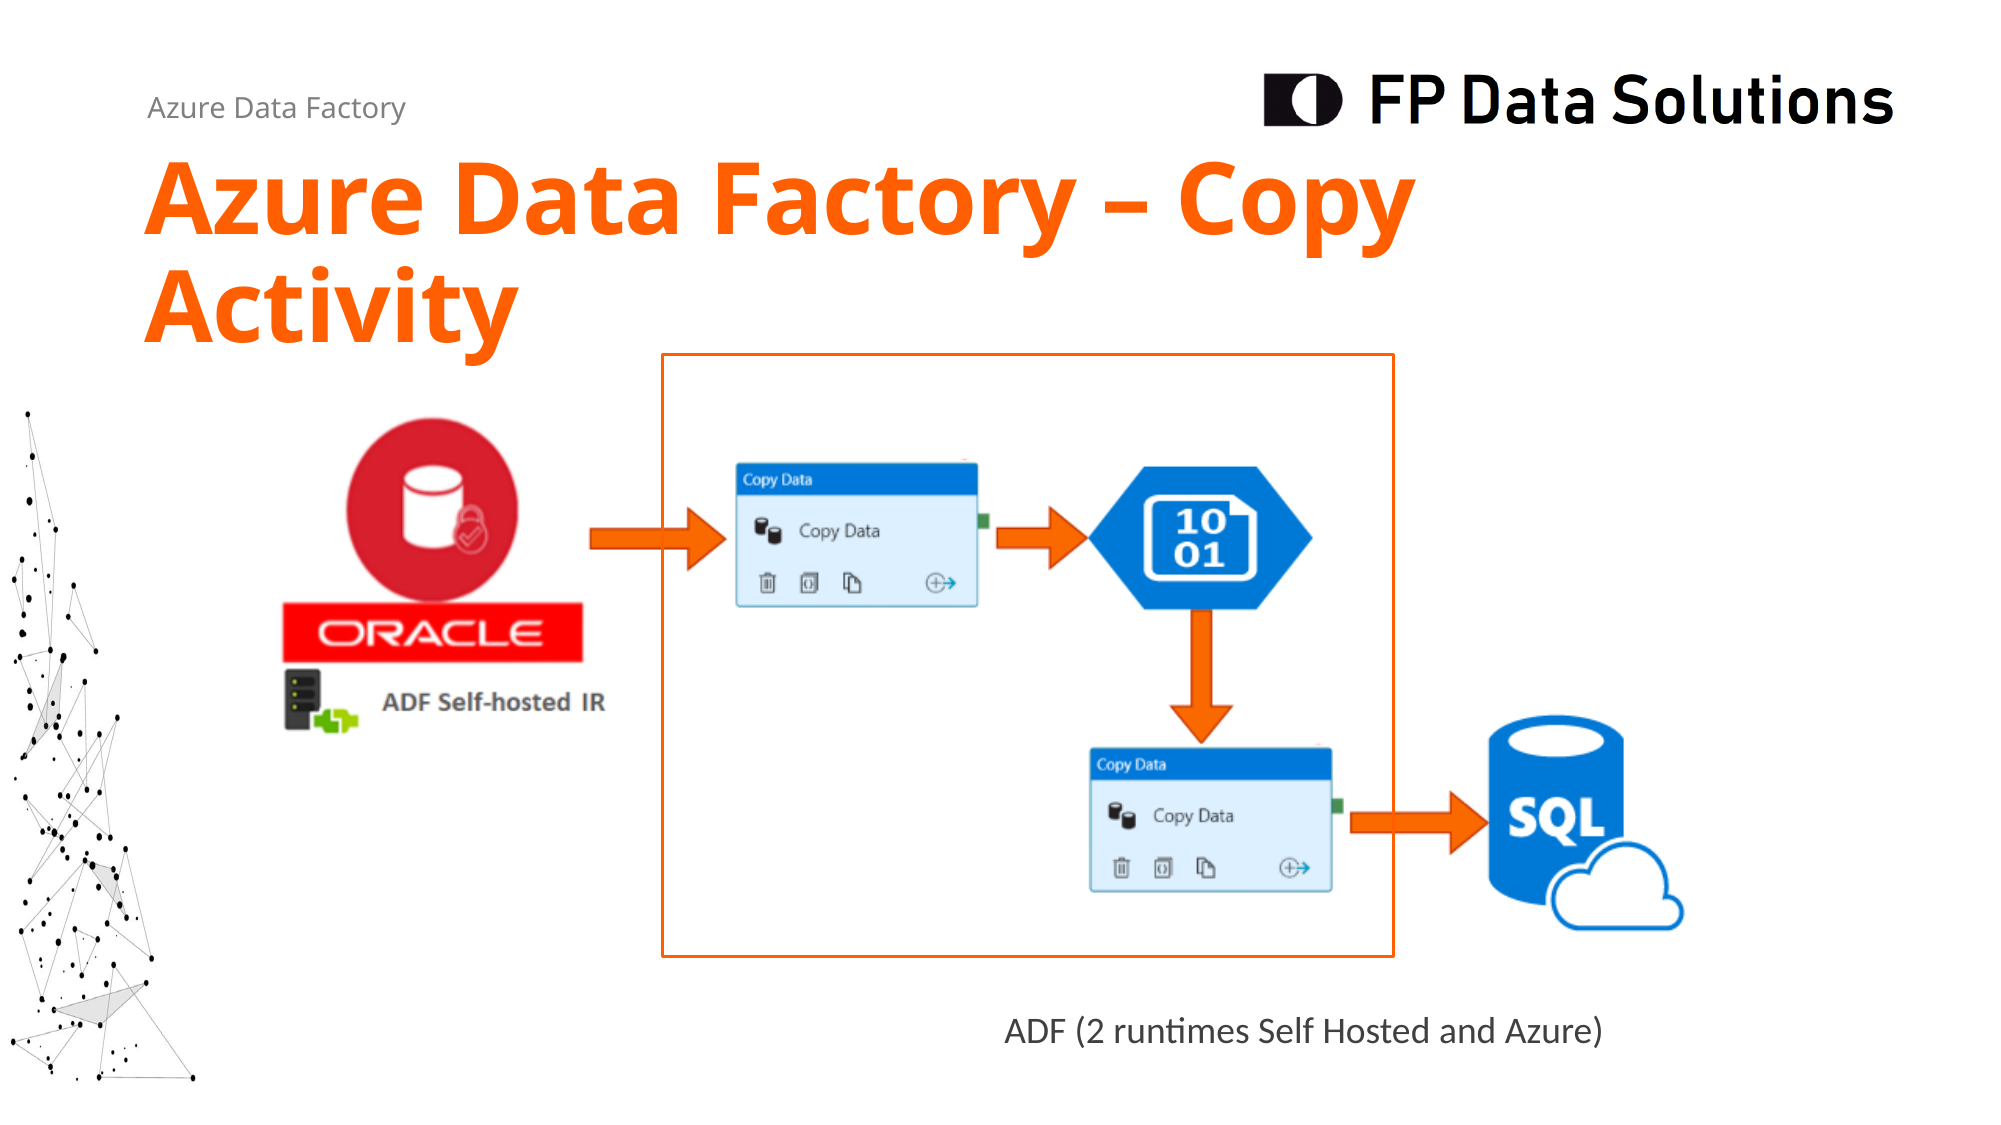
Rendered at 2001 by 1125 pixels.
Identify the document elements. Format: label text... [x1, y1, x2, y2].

picture [1624, 376, 1760, 979]
picture [1257, 64, 1898, 133]
list Azure Data Factory – Copy Activity [129, 140, 1656, 298]
picture [0, 376, 662, 1093]
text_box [662, 354, 1624, 1060]
